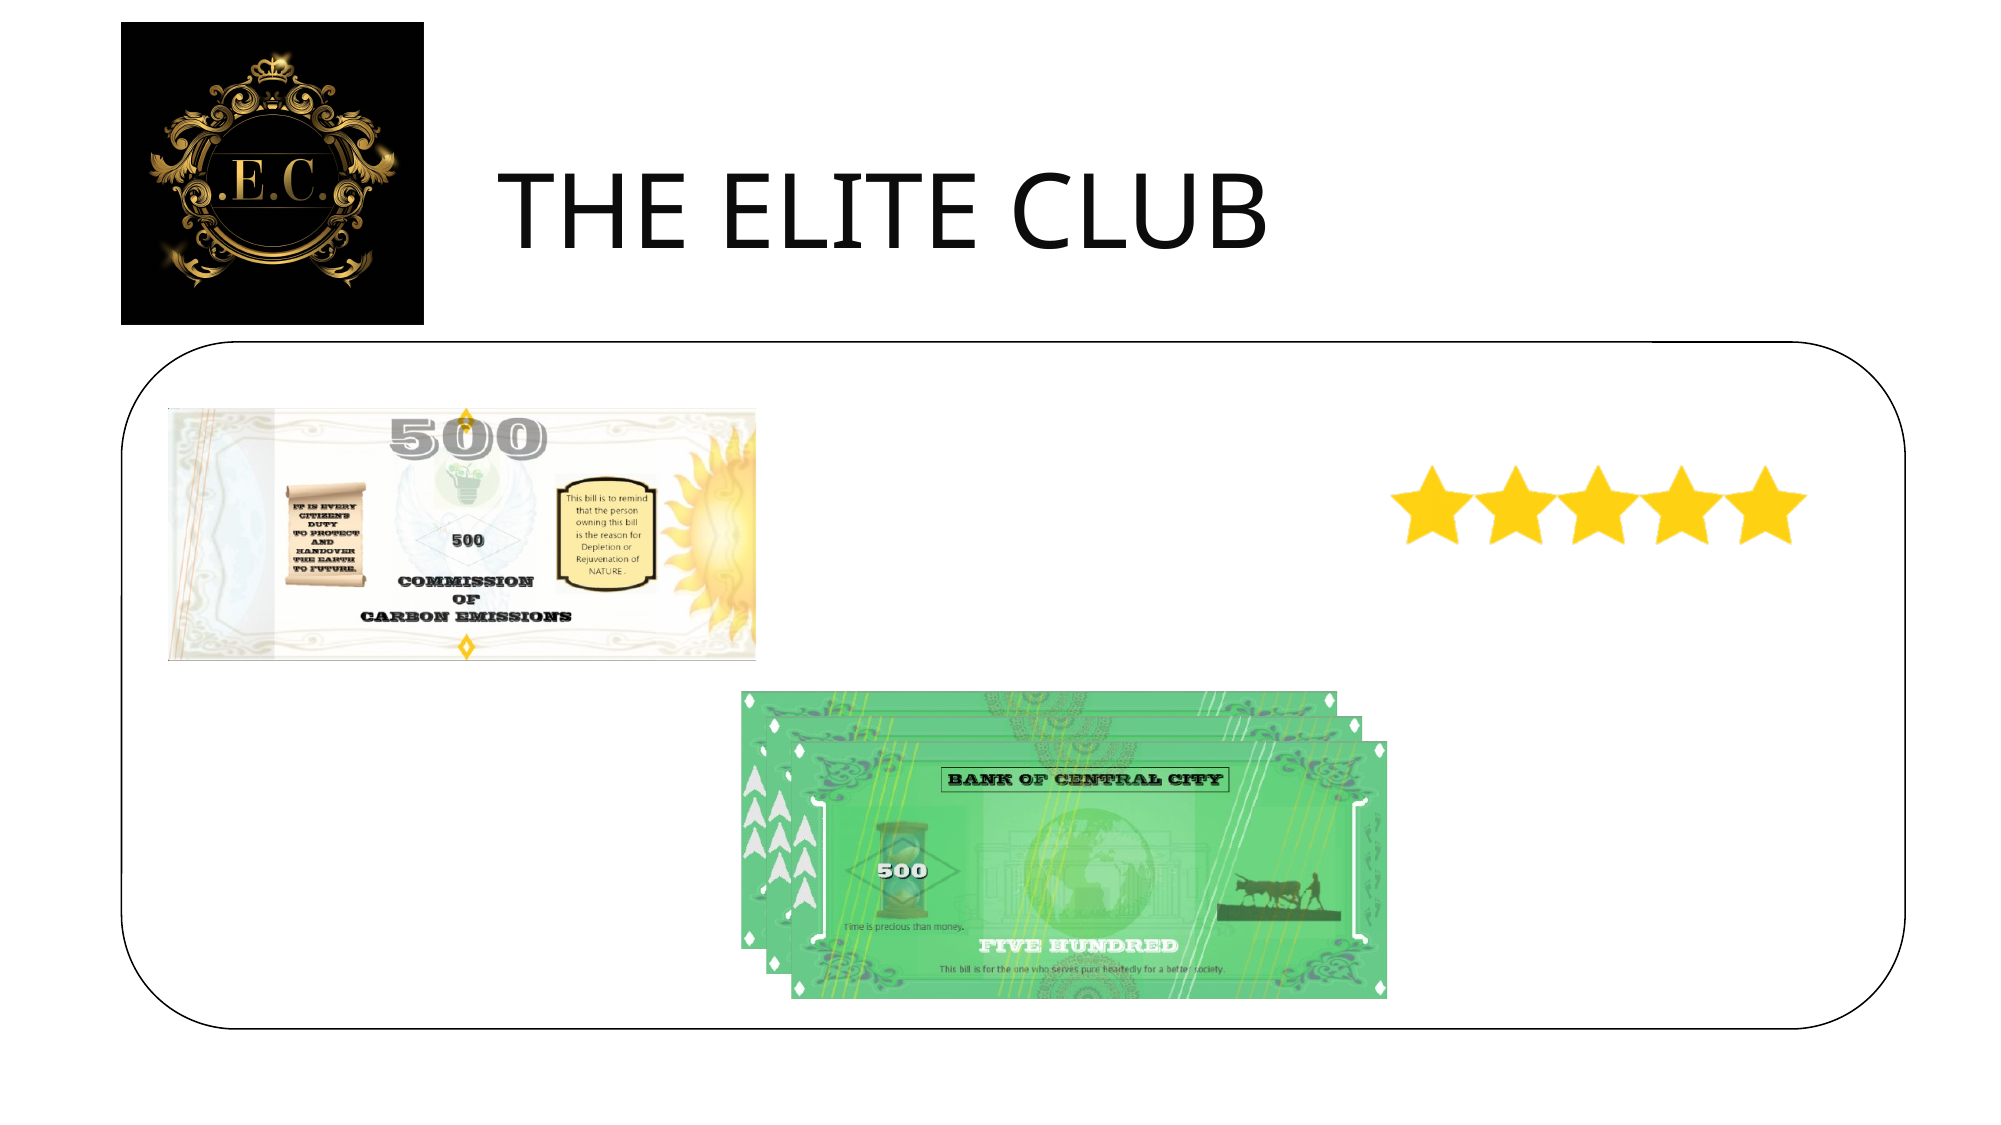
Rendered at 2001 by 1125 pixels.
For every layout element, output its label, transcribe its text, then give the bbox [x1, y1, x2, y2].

picture [741, 690, 1388, 999]
picture [121, 22, 424, 325]
title THE ELITE CLUB [401, 96, 1763, 341]
picture [167, 408, 757, 661]
picture [1386, 444, 1809, 563]
text_box [121, 341, 1906, 1029]
